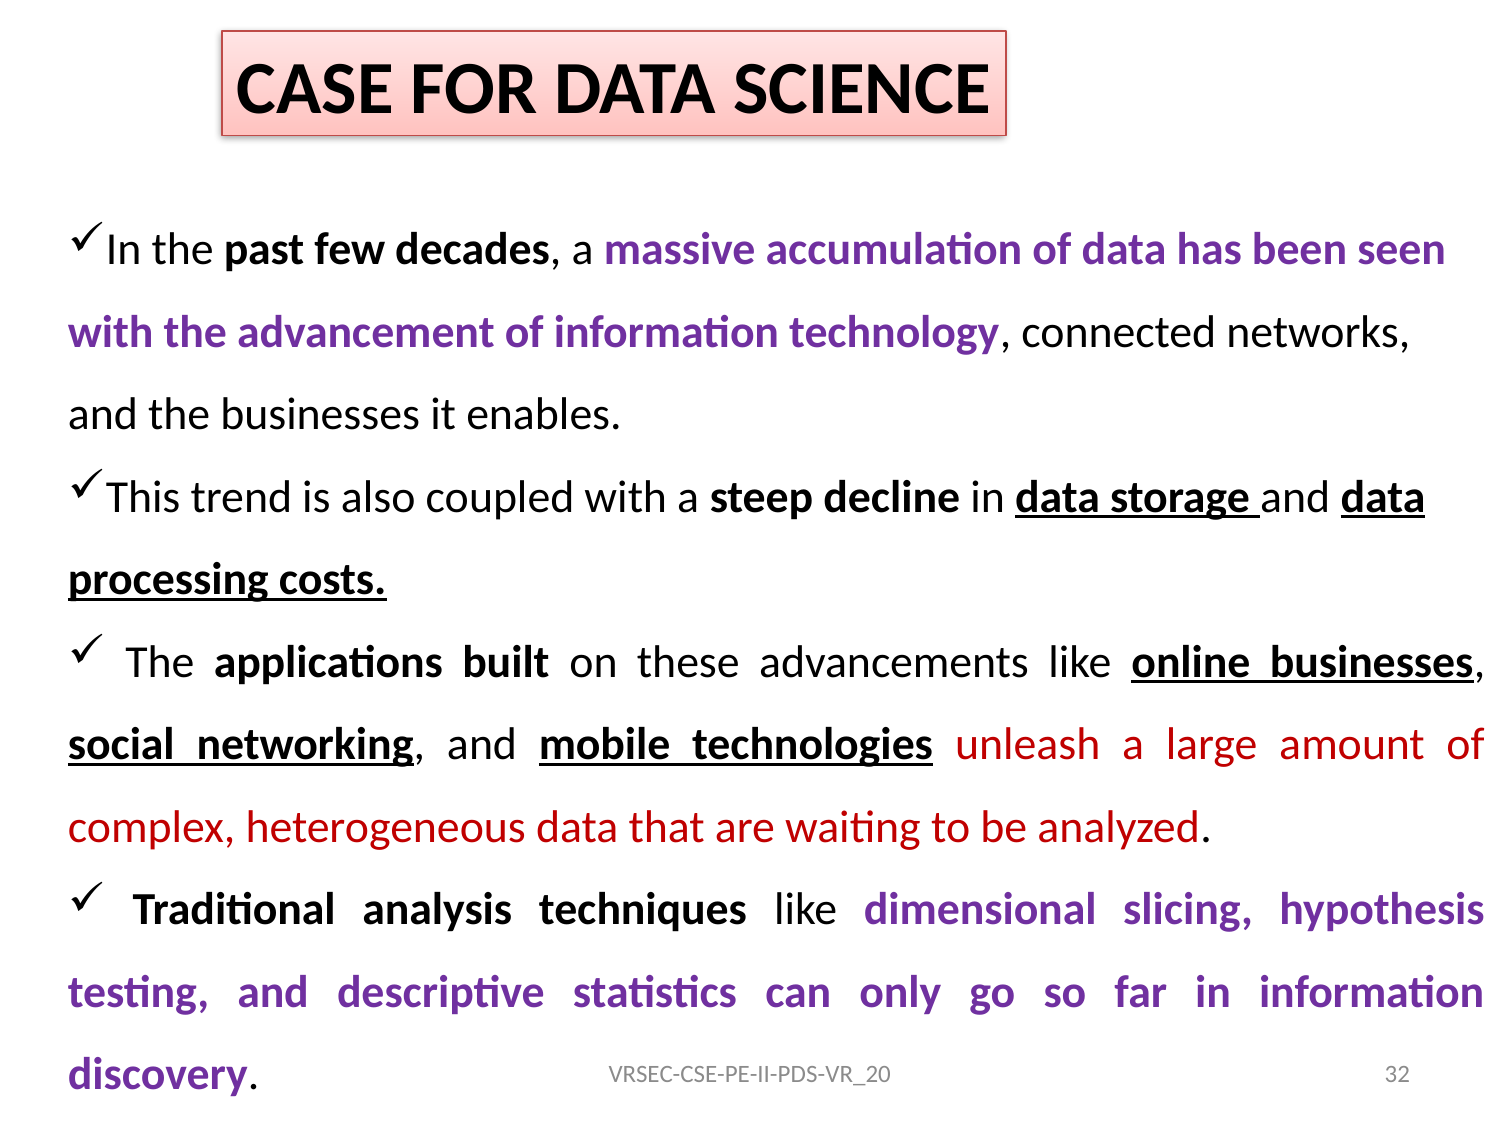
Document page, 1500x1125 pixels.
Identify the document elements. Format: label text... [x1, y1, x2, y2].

text_box In the past few decades, a massive accumulation of data has been seen with the advancement of information technology, connected networks, and the businesses it enables. This trend is also coupled with a steep decline in data storage and data processing costs. The applications built on these advancements like online businesses, social networking, and mobile technologies unleash a large amount of complex, heterogeneous data that are waiting to be analyzed. Traditional analysis techniques like dimensional slicing, hypothesis testing, and descriptive statistics can only go so far in information discovery. [53, 184, 1500, 1106]
text_box CASE FOR DATA SCIENCE [221, 30, 1007, 136]
